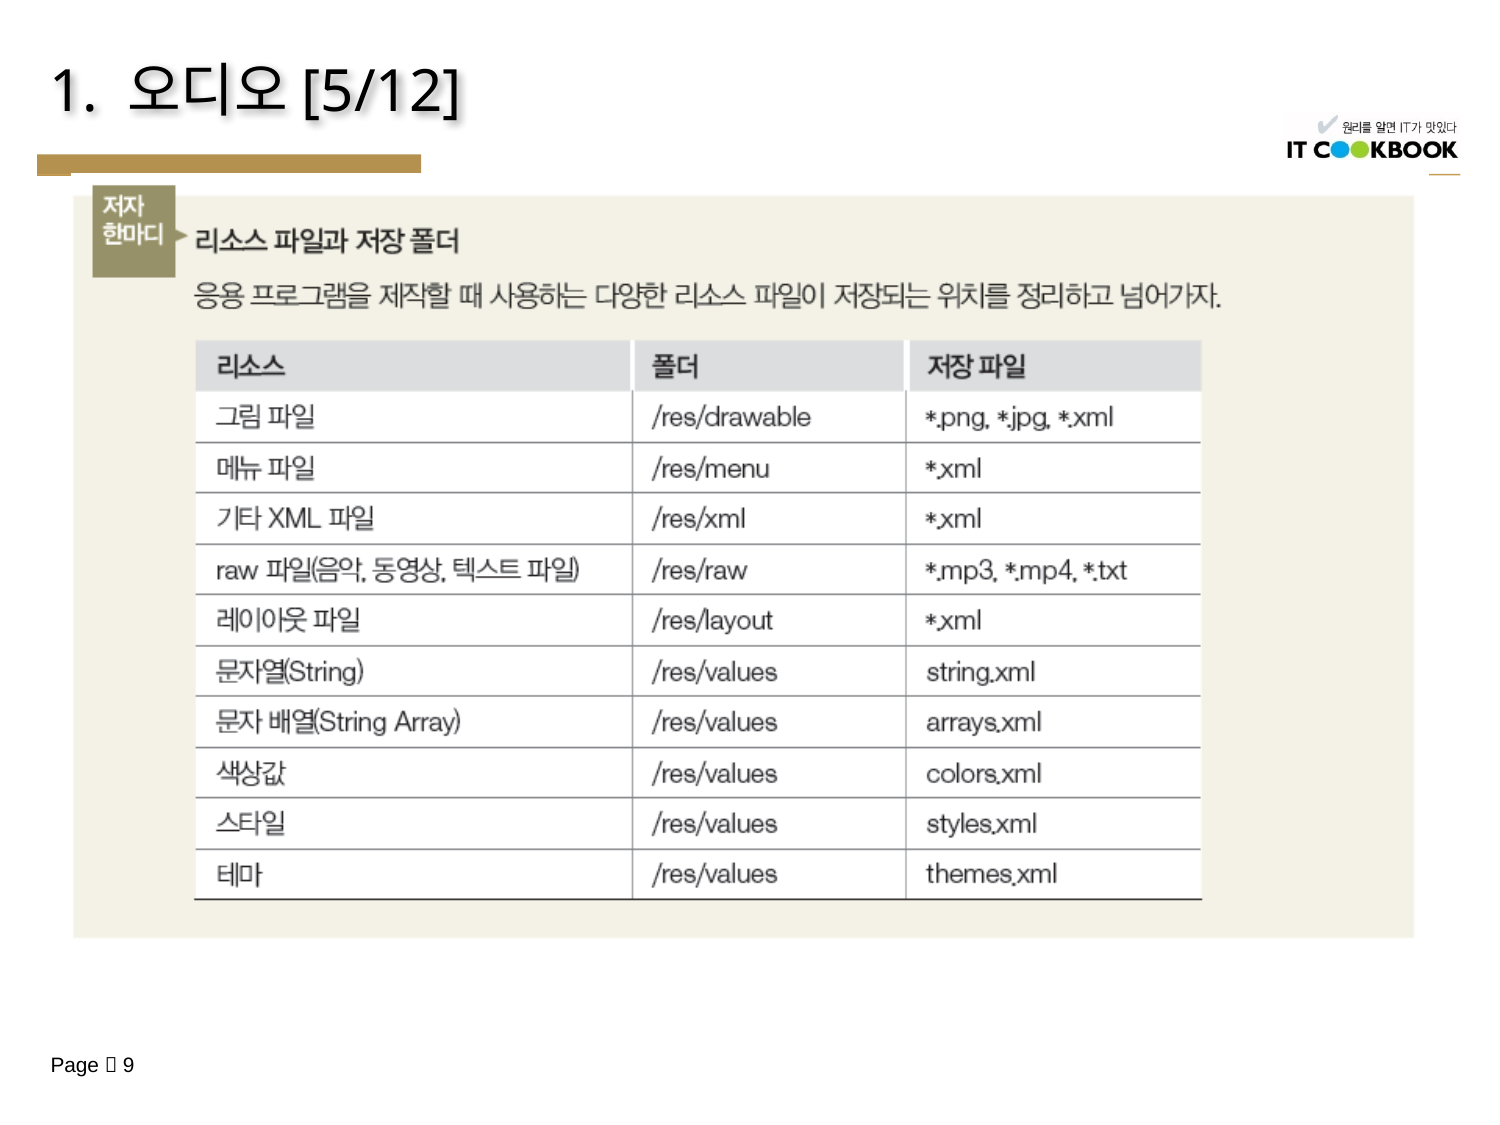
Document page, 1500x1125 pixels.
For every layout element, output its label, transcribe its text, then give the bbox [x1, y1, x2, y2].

picture [70, 173, 1430, 952]
title 1. 오디오[5/12] [48, 53, 1500, 161]
